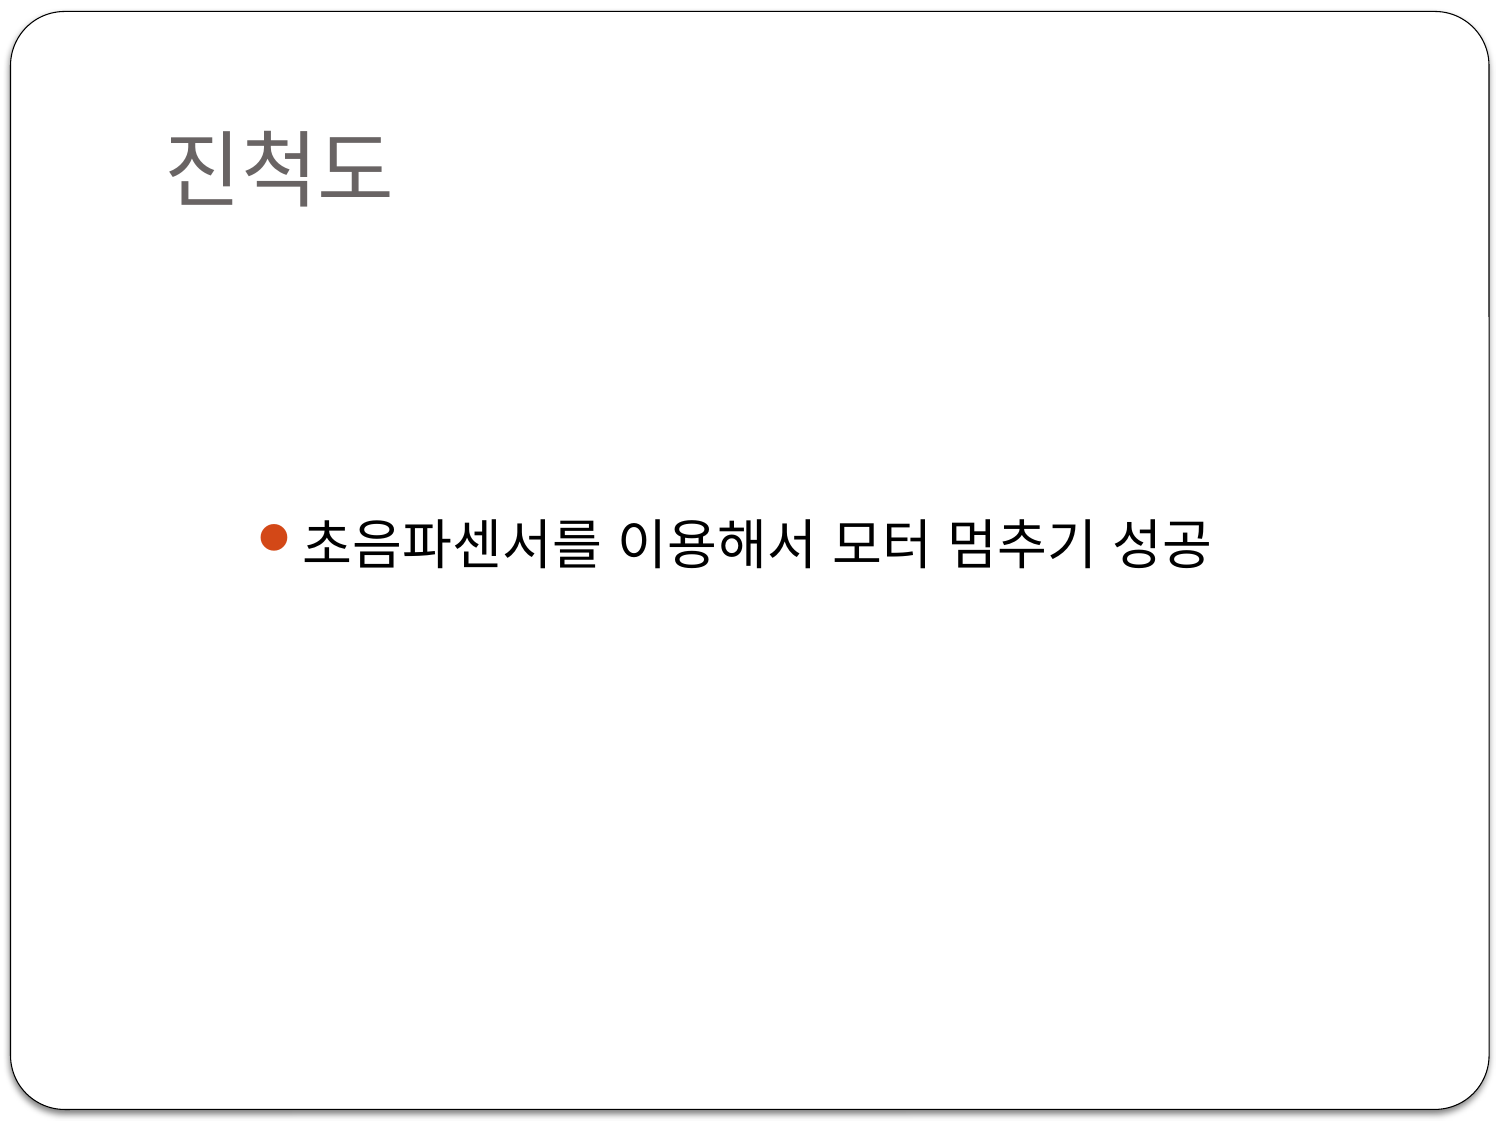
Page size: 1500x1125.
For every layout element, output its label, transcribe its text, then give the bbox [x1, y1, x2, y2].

title 진척도 [150, 45, 1425, 233]
list 초음파센서를 이용해서 모터 멈추기 성공 [242, 503, 1500, 622]
